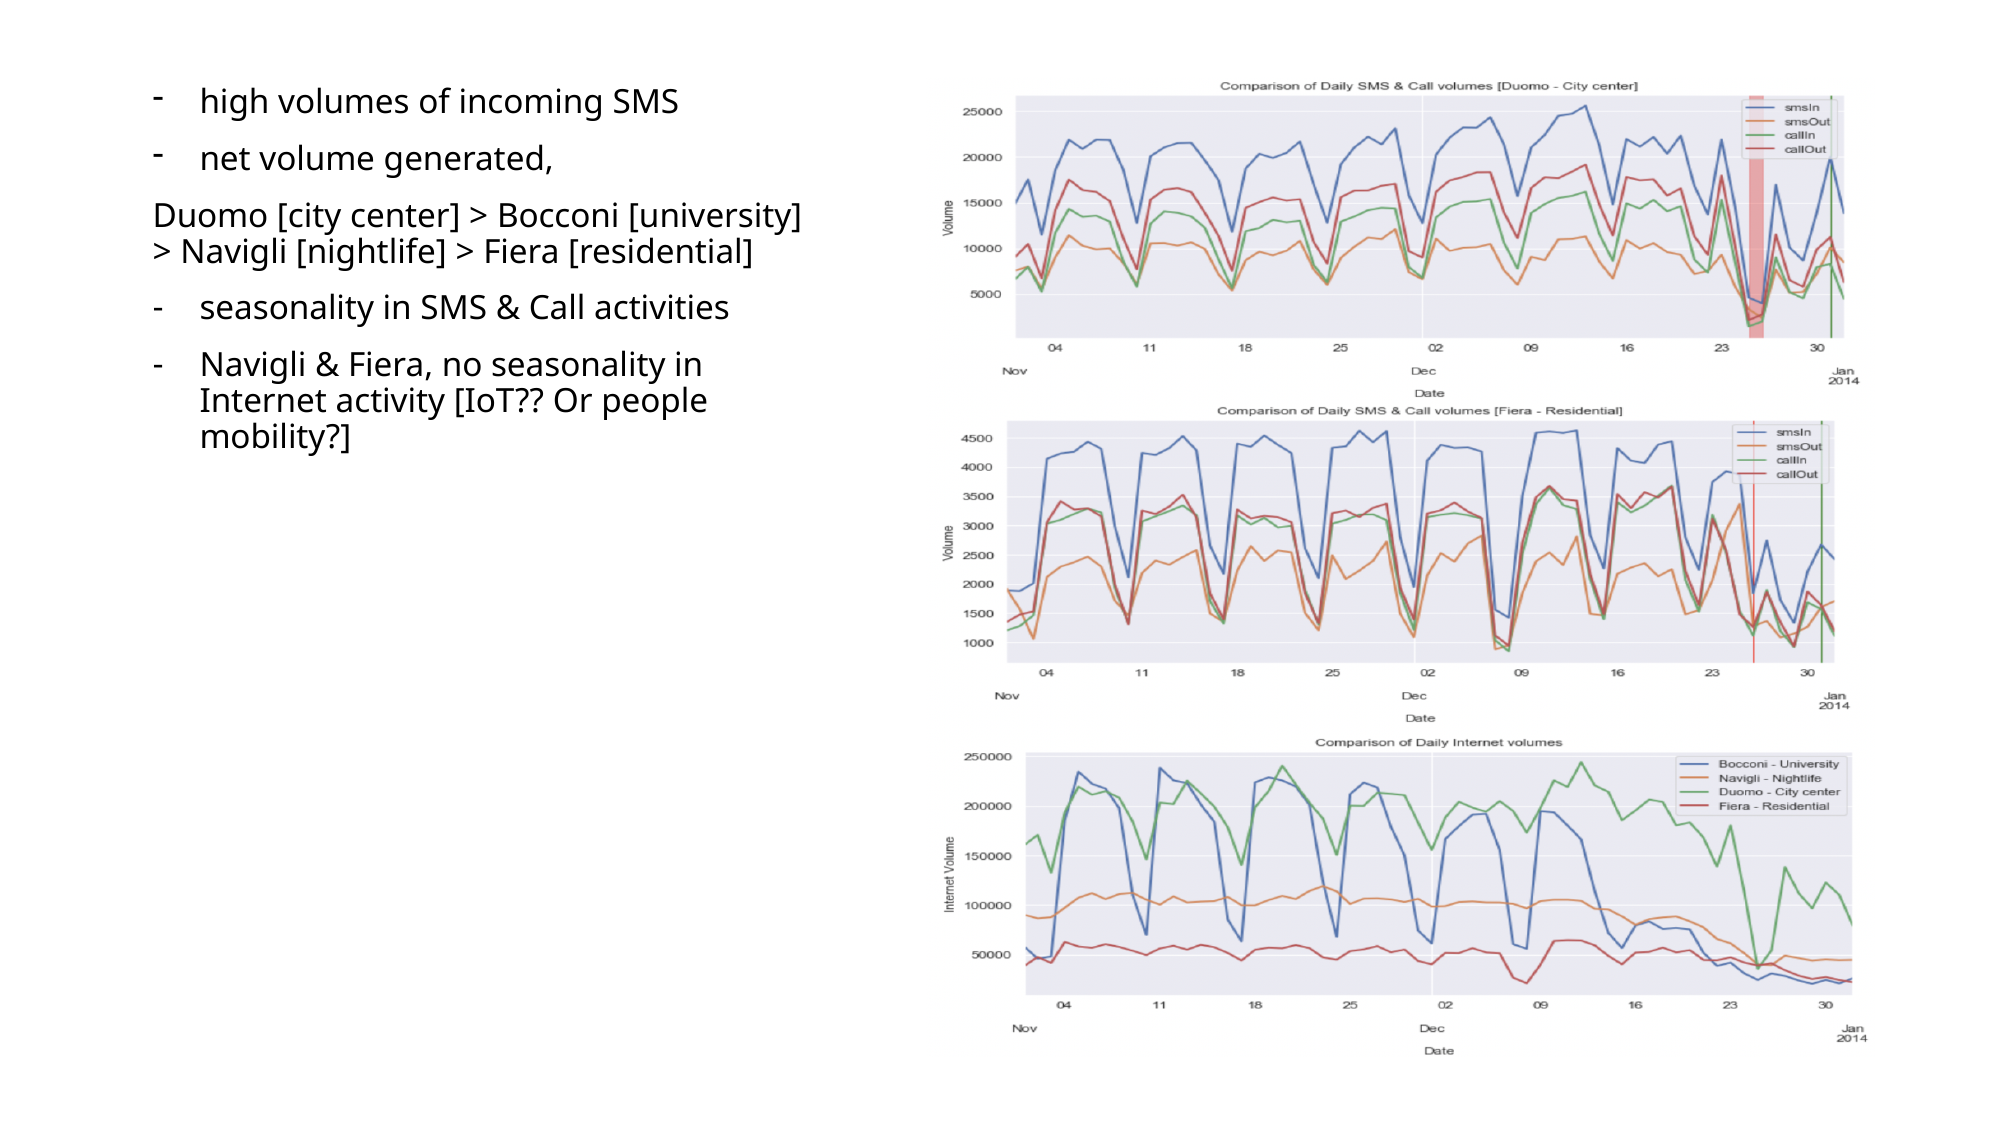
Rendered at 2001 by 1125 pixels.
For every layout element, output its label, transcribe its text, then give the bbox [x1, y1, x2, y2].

list high volumes of incoming SMS net volume generated, Duomo [city center] > Bocconi [university] > Navigli [nightlife] > Fiera [residential] seasonality in SMS & Call activities Navigli & Fiera, no seasonality in Internet activity [IoT?? Or people mobility?] [137, 77, 820, 1057]
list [926, 77, 1875, 1057]
